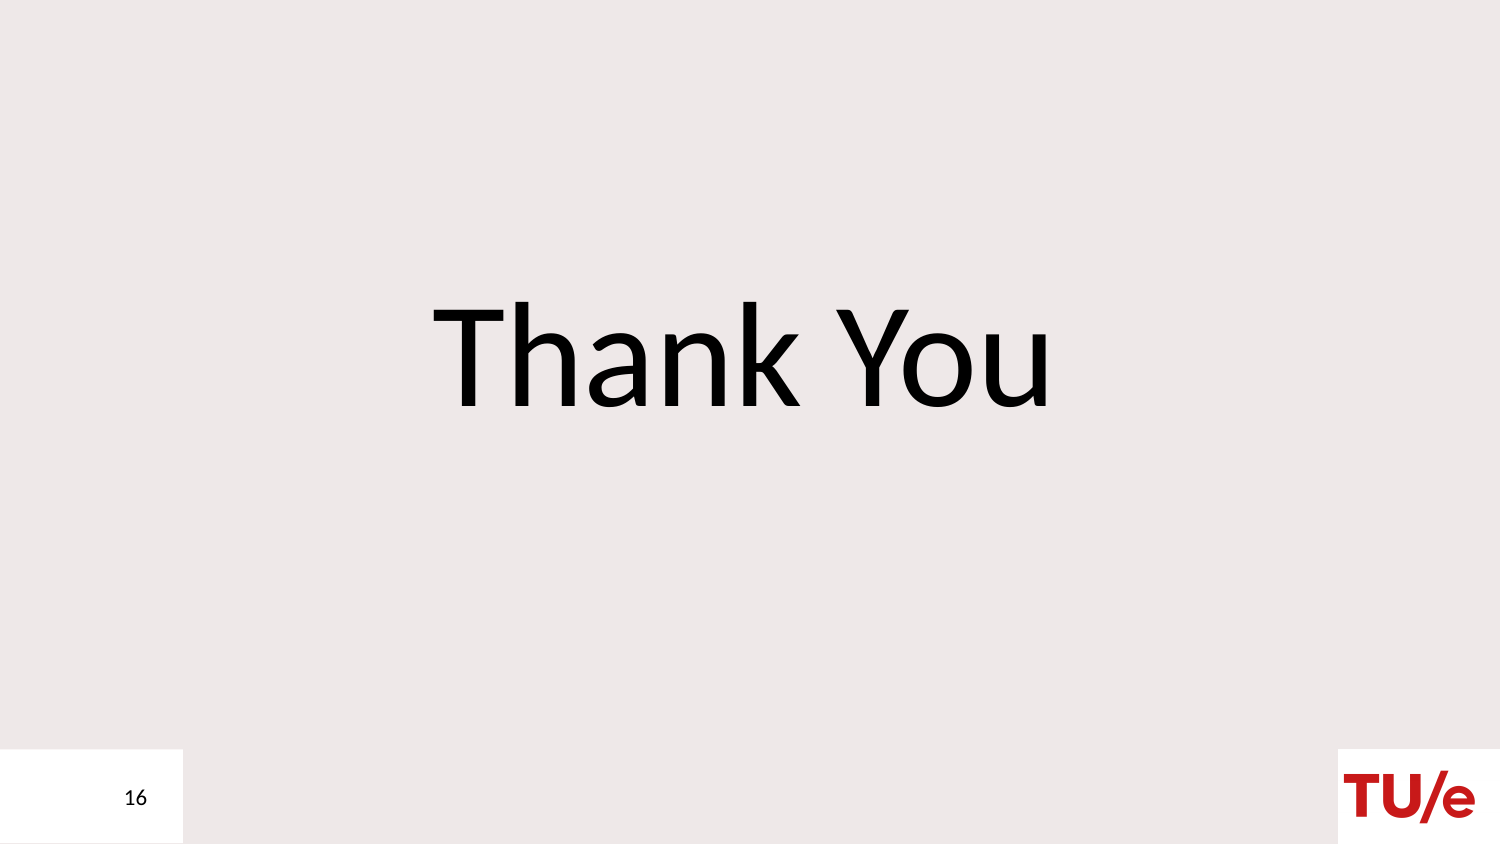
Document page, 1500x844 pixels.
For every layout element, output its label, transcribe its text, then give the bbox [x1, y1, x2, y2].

picture [1338, 749, 1500, 844]
slide_number 16 [0, 749, 183, 844]
list Thank You [124, 76, 1364, 694]
